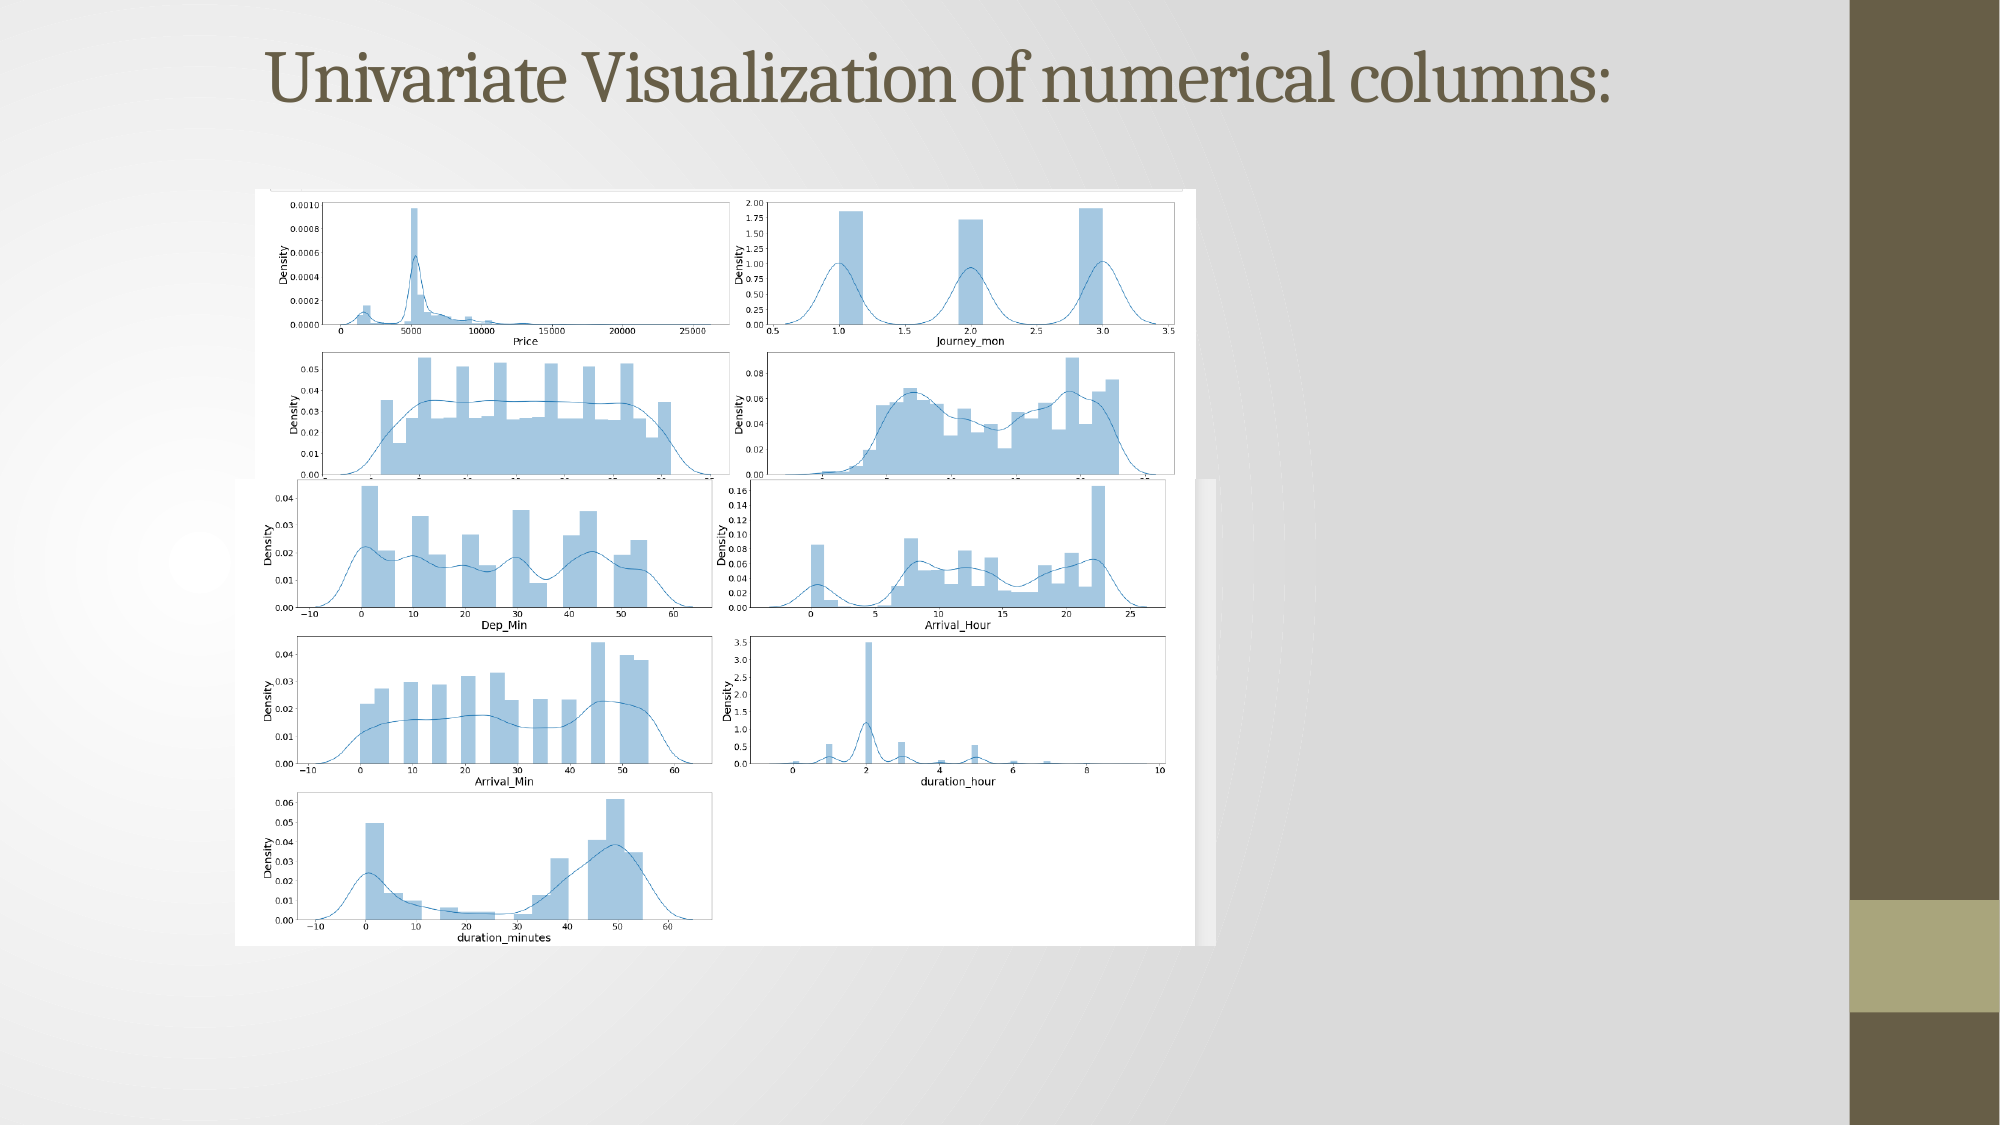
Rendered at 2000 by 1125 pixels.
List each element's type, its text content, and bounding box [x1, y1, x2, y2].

picture [234, 188, 1217, 947]
title Univariate Visualization of numerical columns: [249, 19, 1863, 126]
